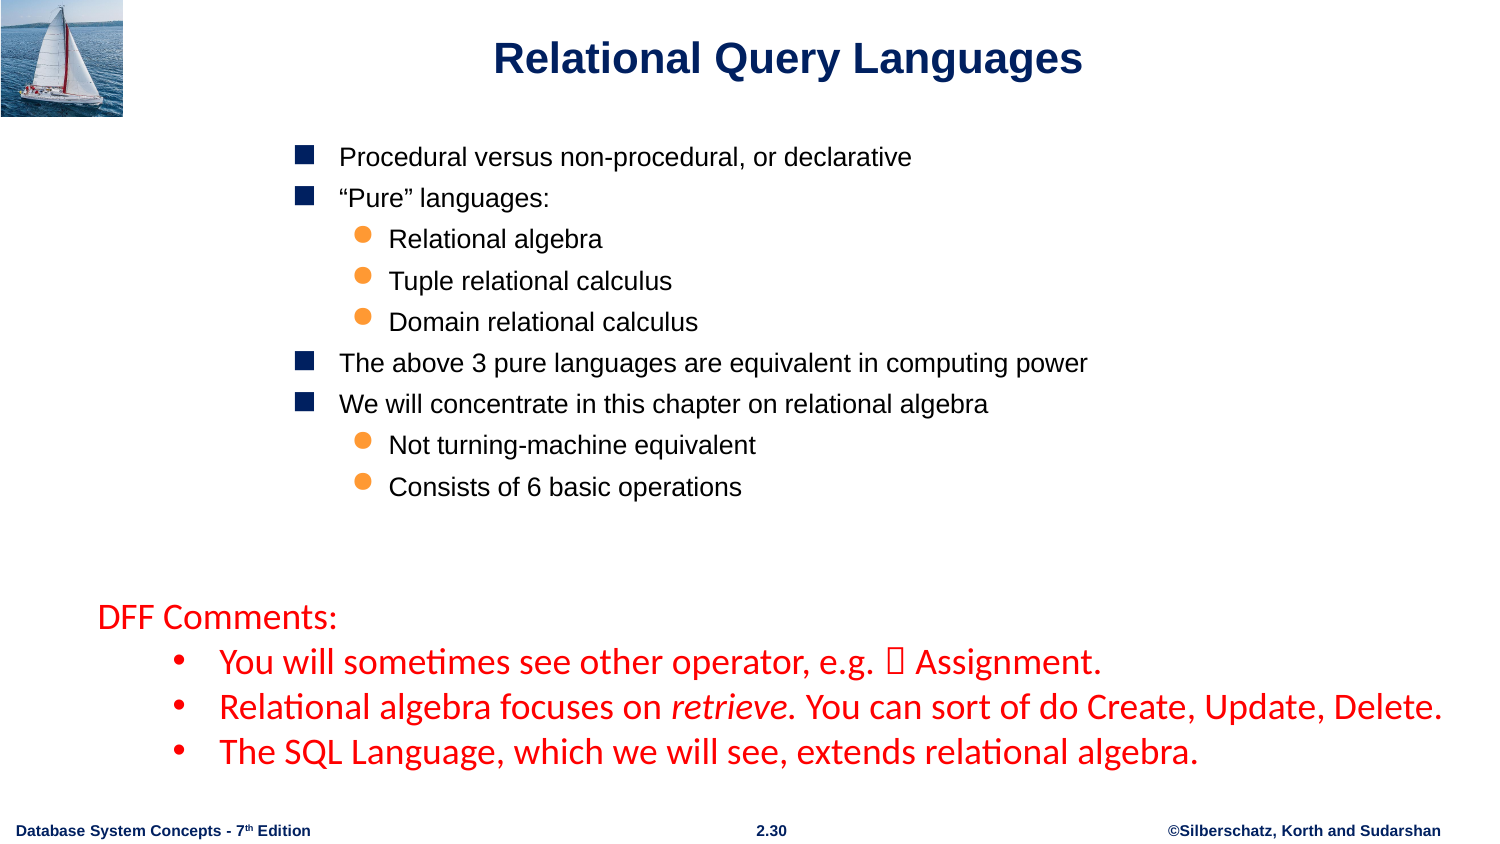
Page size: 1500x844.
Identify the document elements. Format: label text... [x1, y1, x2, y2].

title Relational Query Languages [125, 14, 1452, 90]
picture [0, 0, 123, 117]
text_box DFF Comments: You will sometimes see other operator, e.g.  Assignment. Relational algebra focuses on retrieve. You can sort of do Create, Update, Delete. The SQL Language, which we will see, extends relational algebra. [82, 584, 1459, 779]
list Procedural versus non-procedural, or declarative “Pure” languages: Relational algebra Tuple relational calculus Domain relational calculus The above 3 pure languages are equivalent in computing power We will concentrate in this chapter on relational algebra Not turning-machine equivalent Consists of 6 basic operations [282, 132, 1229, 570]
